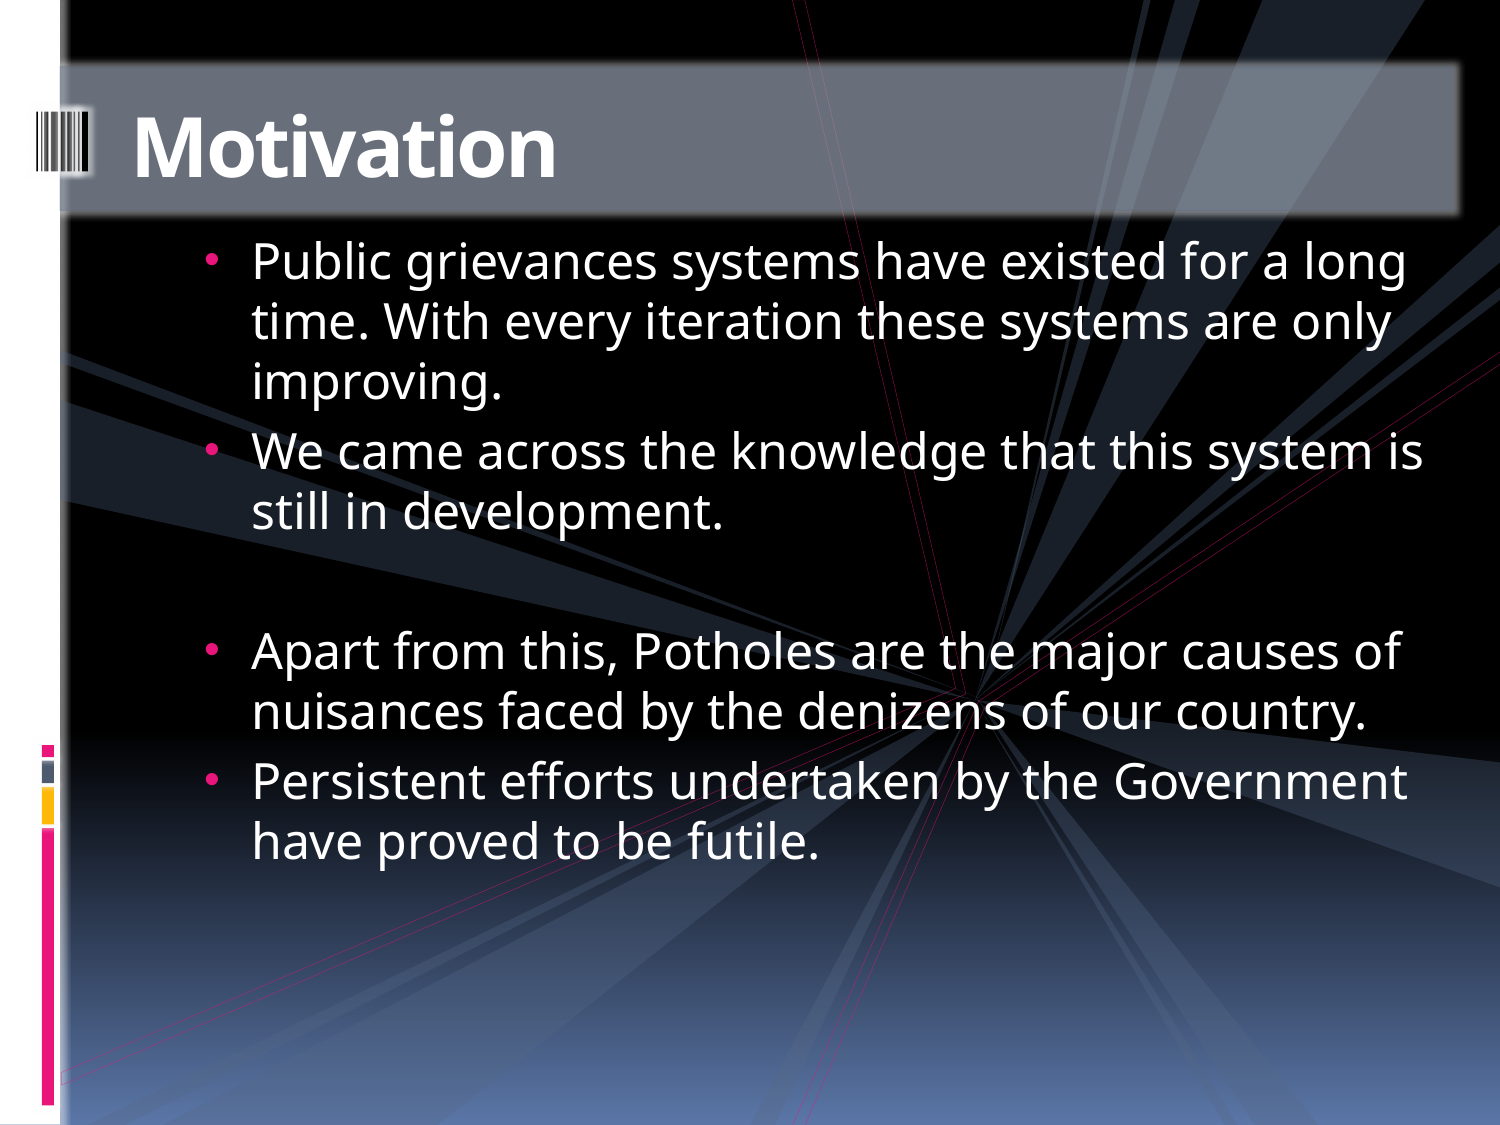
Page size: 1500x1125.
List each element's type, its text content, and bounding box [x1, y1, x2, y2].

title Motivation [115, 83, 1454, 212]
list Public grievances systems have existed for a long time. With every iteration these systems are only improving. We came across the knowledge that this system is still in development. Apart from this, Potholes are the major causes of nuisances faced by the denizens of our country. Persistent efforts undertaken by the Government have proved to be futile. [115, 221, 1500, 1125]
